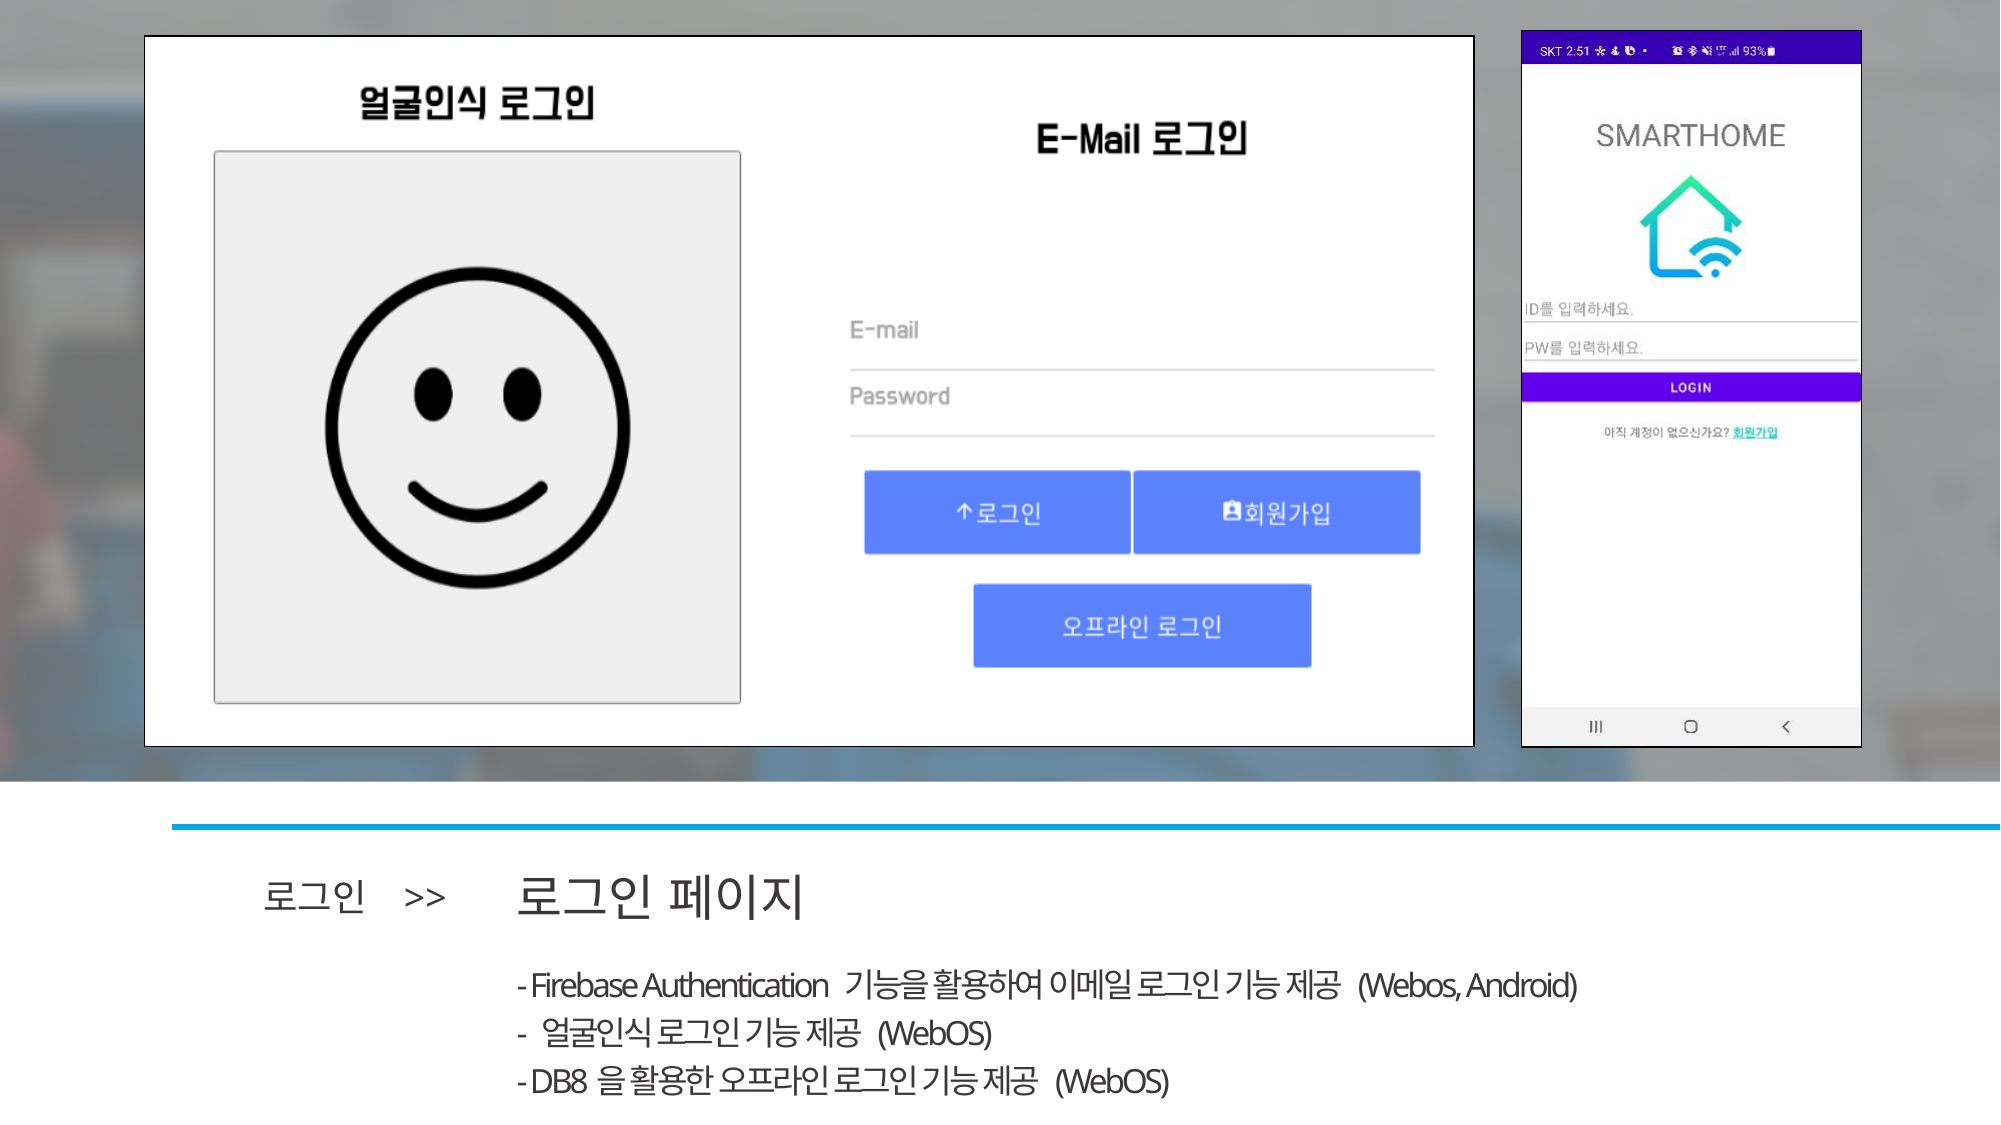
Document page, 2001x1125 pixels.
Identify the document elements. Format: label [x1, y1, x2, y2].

picture [0, 0, 2000, 1125]
text_box [247, 859, 1978, 1106]
